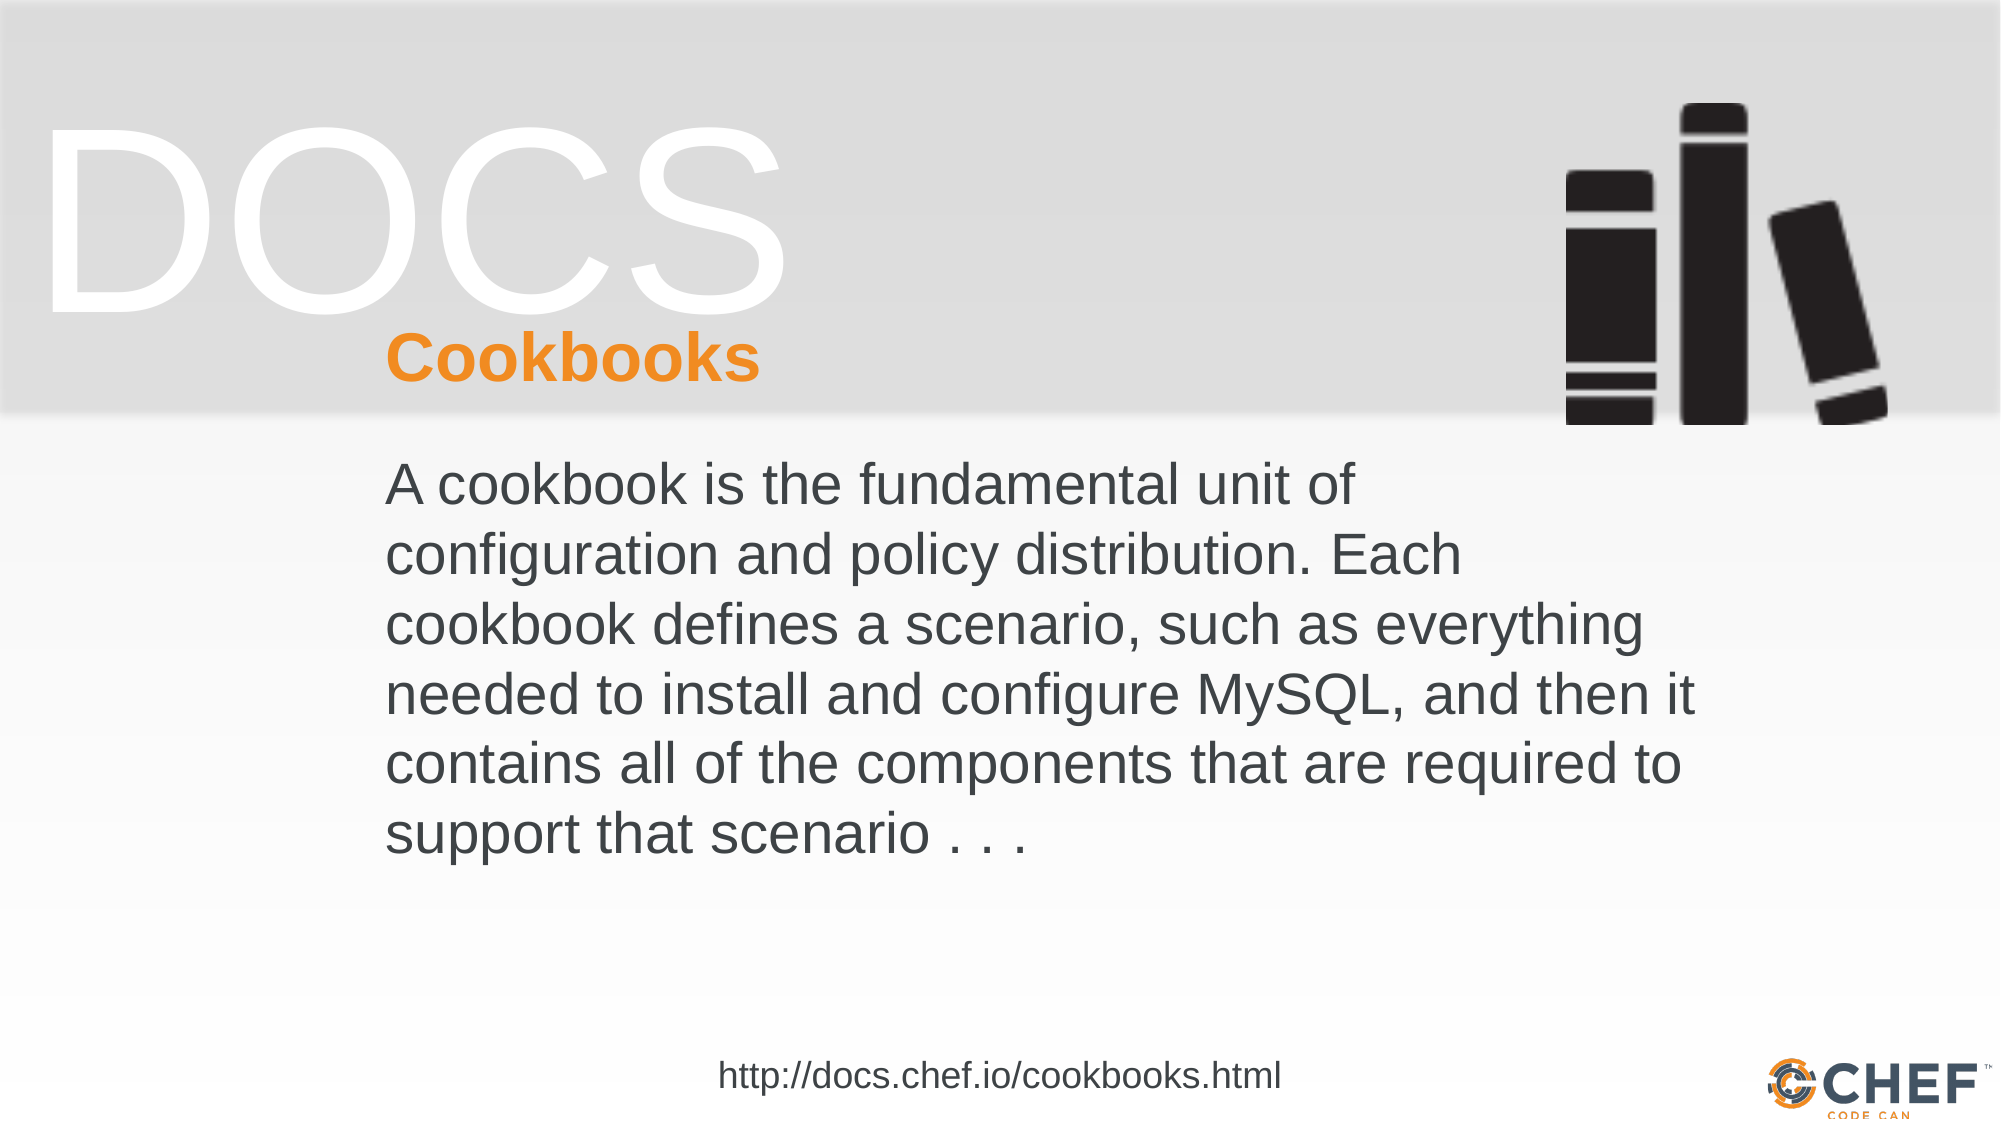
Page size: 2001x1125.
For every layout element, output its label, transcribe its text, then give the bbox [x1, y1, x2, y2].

title Cookbooks [370, 307, 1721, 412]
subtitle A cookbook is the fundamental unit of configuration and policy distribution. Each cookbook defines a scenario, such as everything needed to install and configure MySQL, and then it contains all of the components that are required to support that scenario . . . [370, 431, 1721, 951]
text_box http://docs.chef.io/cookbooks.html [702, 1043, 1297, 1104]
